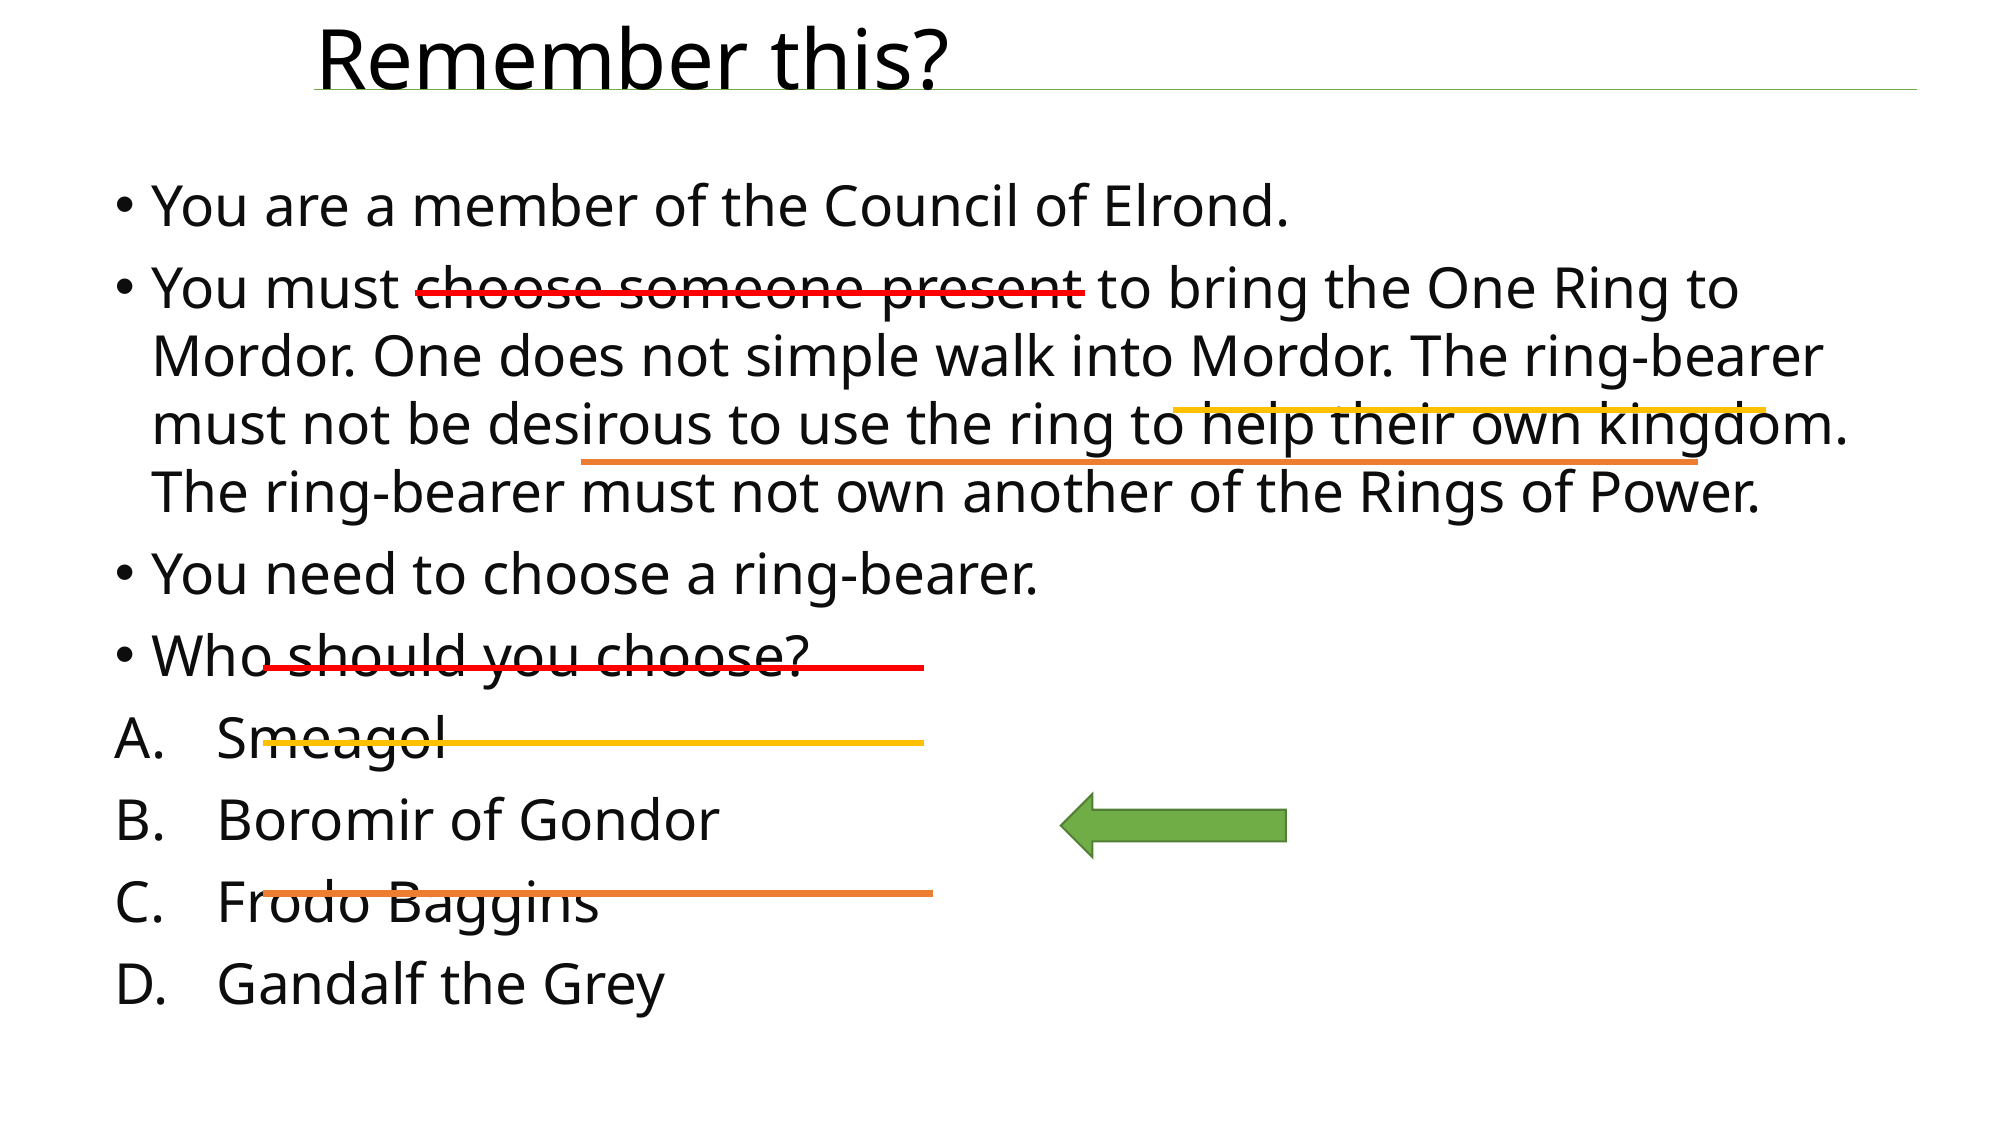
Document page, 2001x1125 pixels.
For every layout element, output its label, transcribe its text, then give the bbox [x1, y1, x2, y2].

title Remember this? [300, 0, 1917, 125]
text_box [1059, 791, 1287, 860]
list You are a member of the Council of Elrond. You must choose someone present to bring the One Ring to Mordor. One does not simple walk into Mordor. The ring-bearer must not be desirous to use the ring to help their own kingdom. The ring-bearer must not own another of the Rings of Power. You need to choose a ring-bearer. Who should you choose? A. Smeagol B. Boromir of Gondor C. Frodo Baggins D. Gandalf the Grey [99, 162, 1900, 1033]
